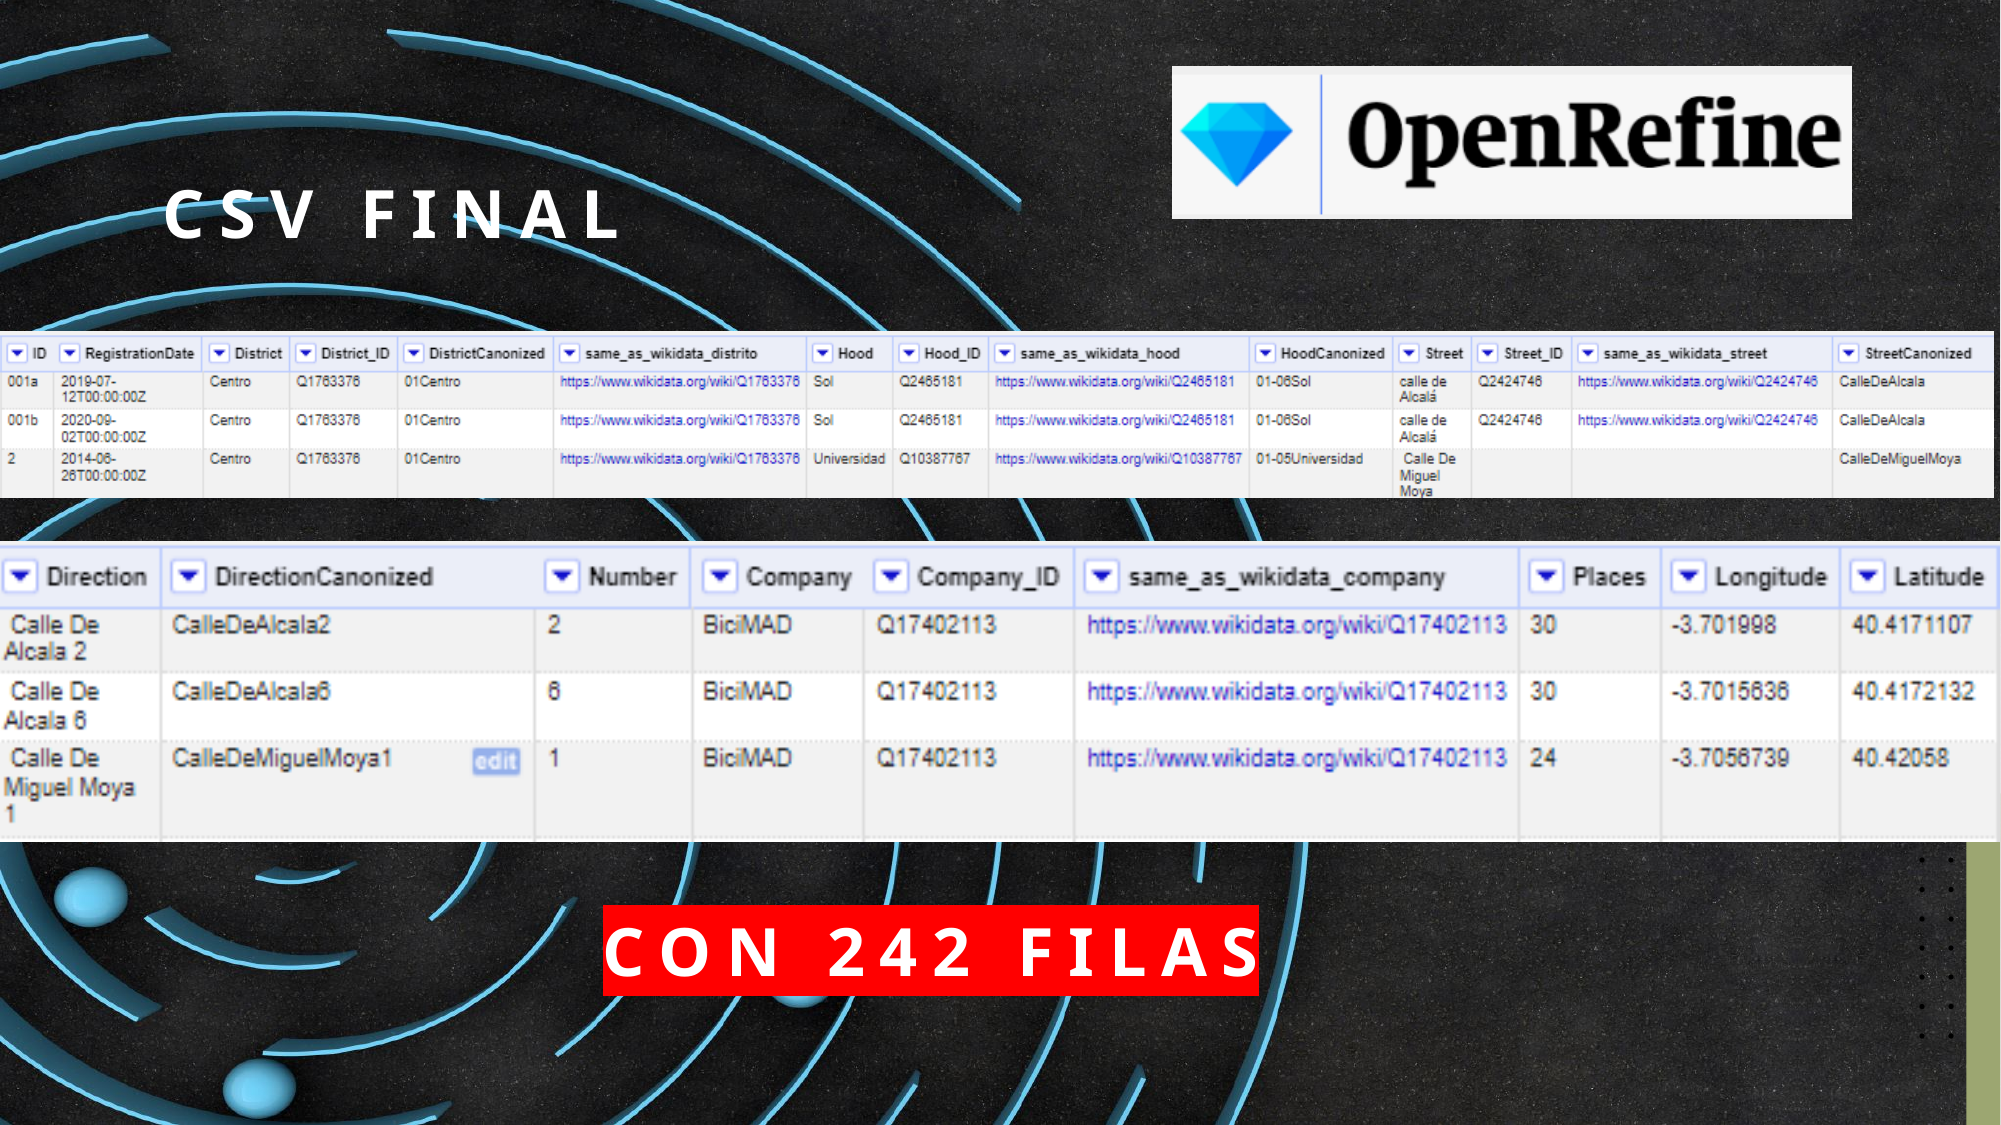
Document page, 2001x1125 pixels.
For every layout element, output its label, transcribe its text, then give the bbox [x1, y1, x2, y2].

title Csv final [146, 113, 888, 259]
picture [0, 0, 2001, 1125]
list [0, 331, 1994, 498]
text_box Con 242 filas [587, 851, 1328, 998]
